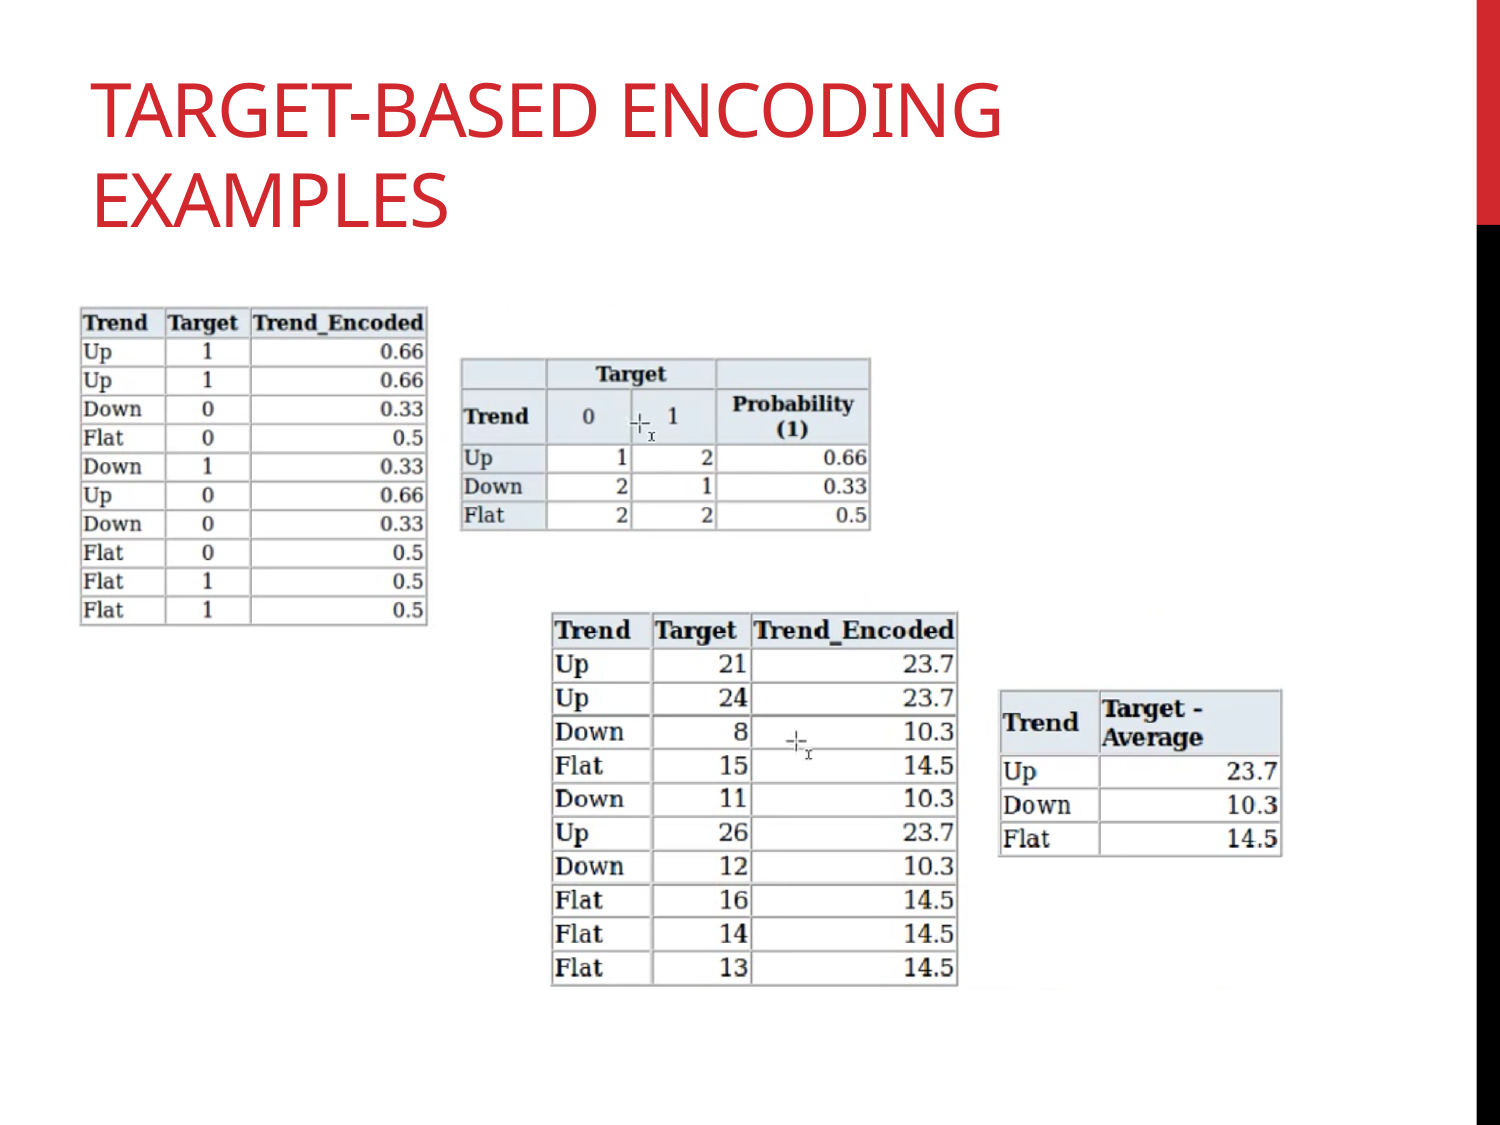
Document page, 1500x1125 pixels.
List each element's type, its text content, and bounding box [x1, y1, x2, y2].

picture [74, 302, 1286, 991]
title Target-Based Encoding Examples [75, 25, 1025, 250]
